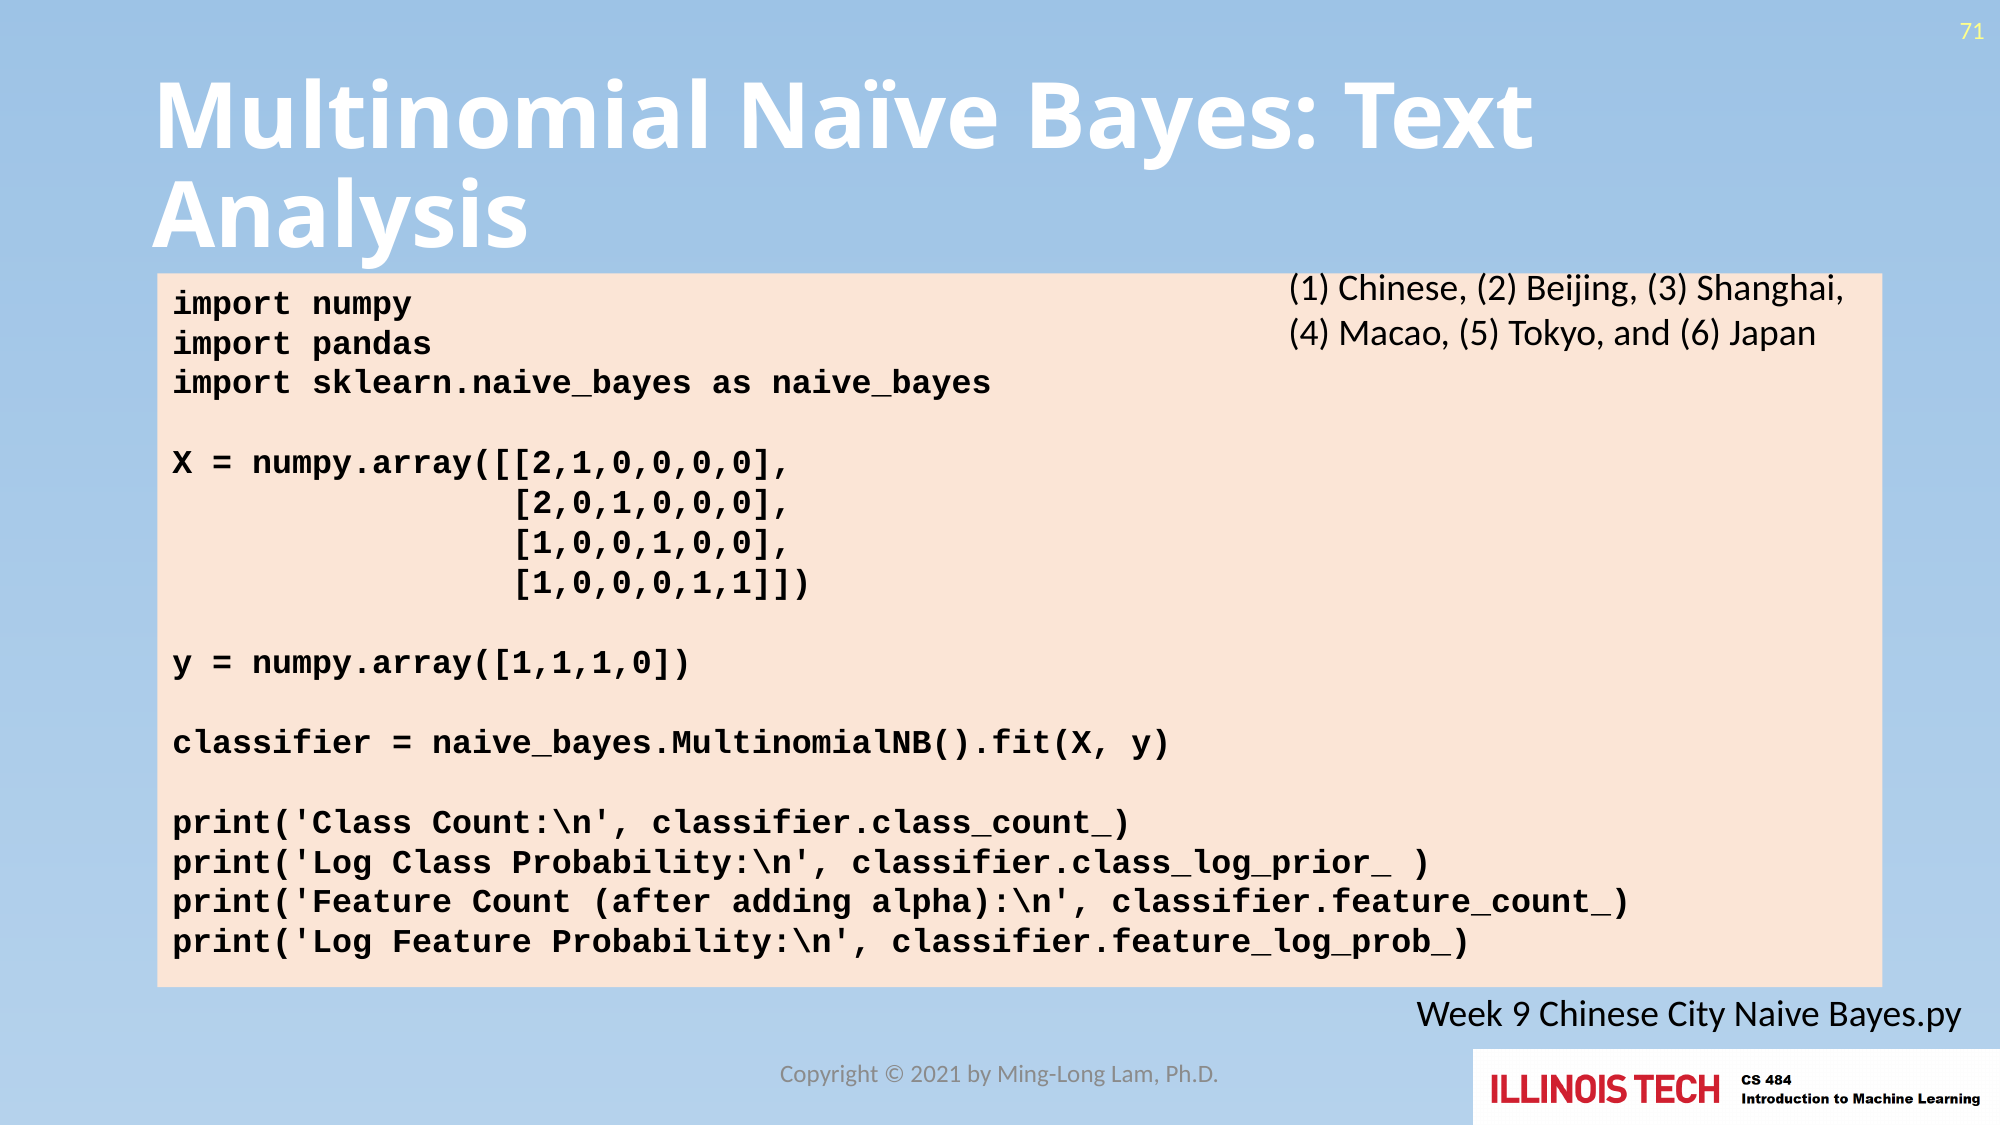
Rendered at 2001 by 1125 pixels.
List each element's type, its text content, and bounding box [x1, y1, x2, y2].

text_box (1) Chinese, (2) Beijing, (3) Shanghai, (4) Macao, (5) Tokyo, and (6) Japan [1273, 274, 1882, 361]
footer Copyright © 2021 by Ming-Long Lam, Ph.D. [662, 1042, 1338, 1103]
title Multinomial Naïve Bayes: Text Analysis [137, 59, 1863, 278]
text_box Week 9 Chinese City Naive Bayes.py [1401, 982, 1978, 1042]
picture [1473, 1049, 2000, 1125]
list import numpy import pandas import sklearn.naive_bayes as naive_bayes X = numpy.array([[2,1,0,0,0,0], [2,0,1,0,0,0], [1,0,0,1,0,0], [1,0,0,0,1,1]]) y = numpy.array([1,1,1,0]) classifier = naive_bayes.MultinomialNB().fit(X, y) print('Class Count:\n', classifier.class_count_) print('Log Class Probability:\n', classifier.class_log_prior_ ) print('Feature Count (after adding alpha):\n', classifier.feature_count_) print('Log Feature Probability:\n', classifier.feature_log_prob_) [157, 273, 1883, 988]
slide_number 71 [1550, 0, 2000, 60]
